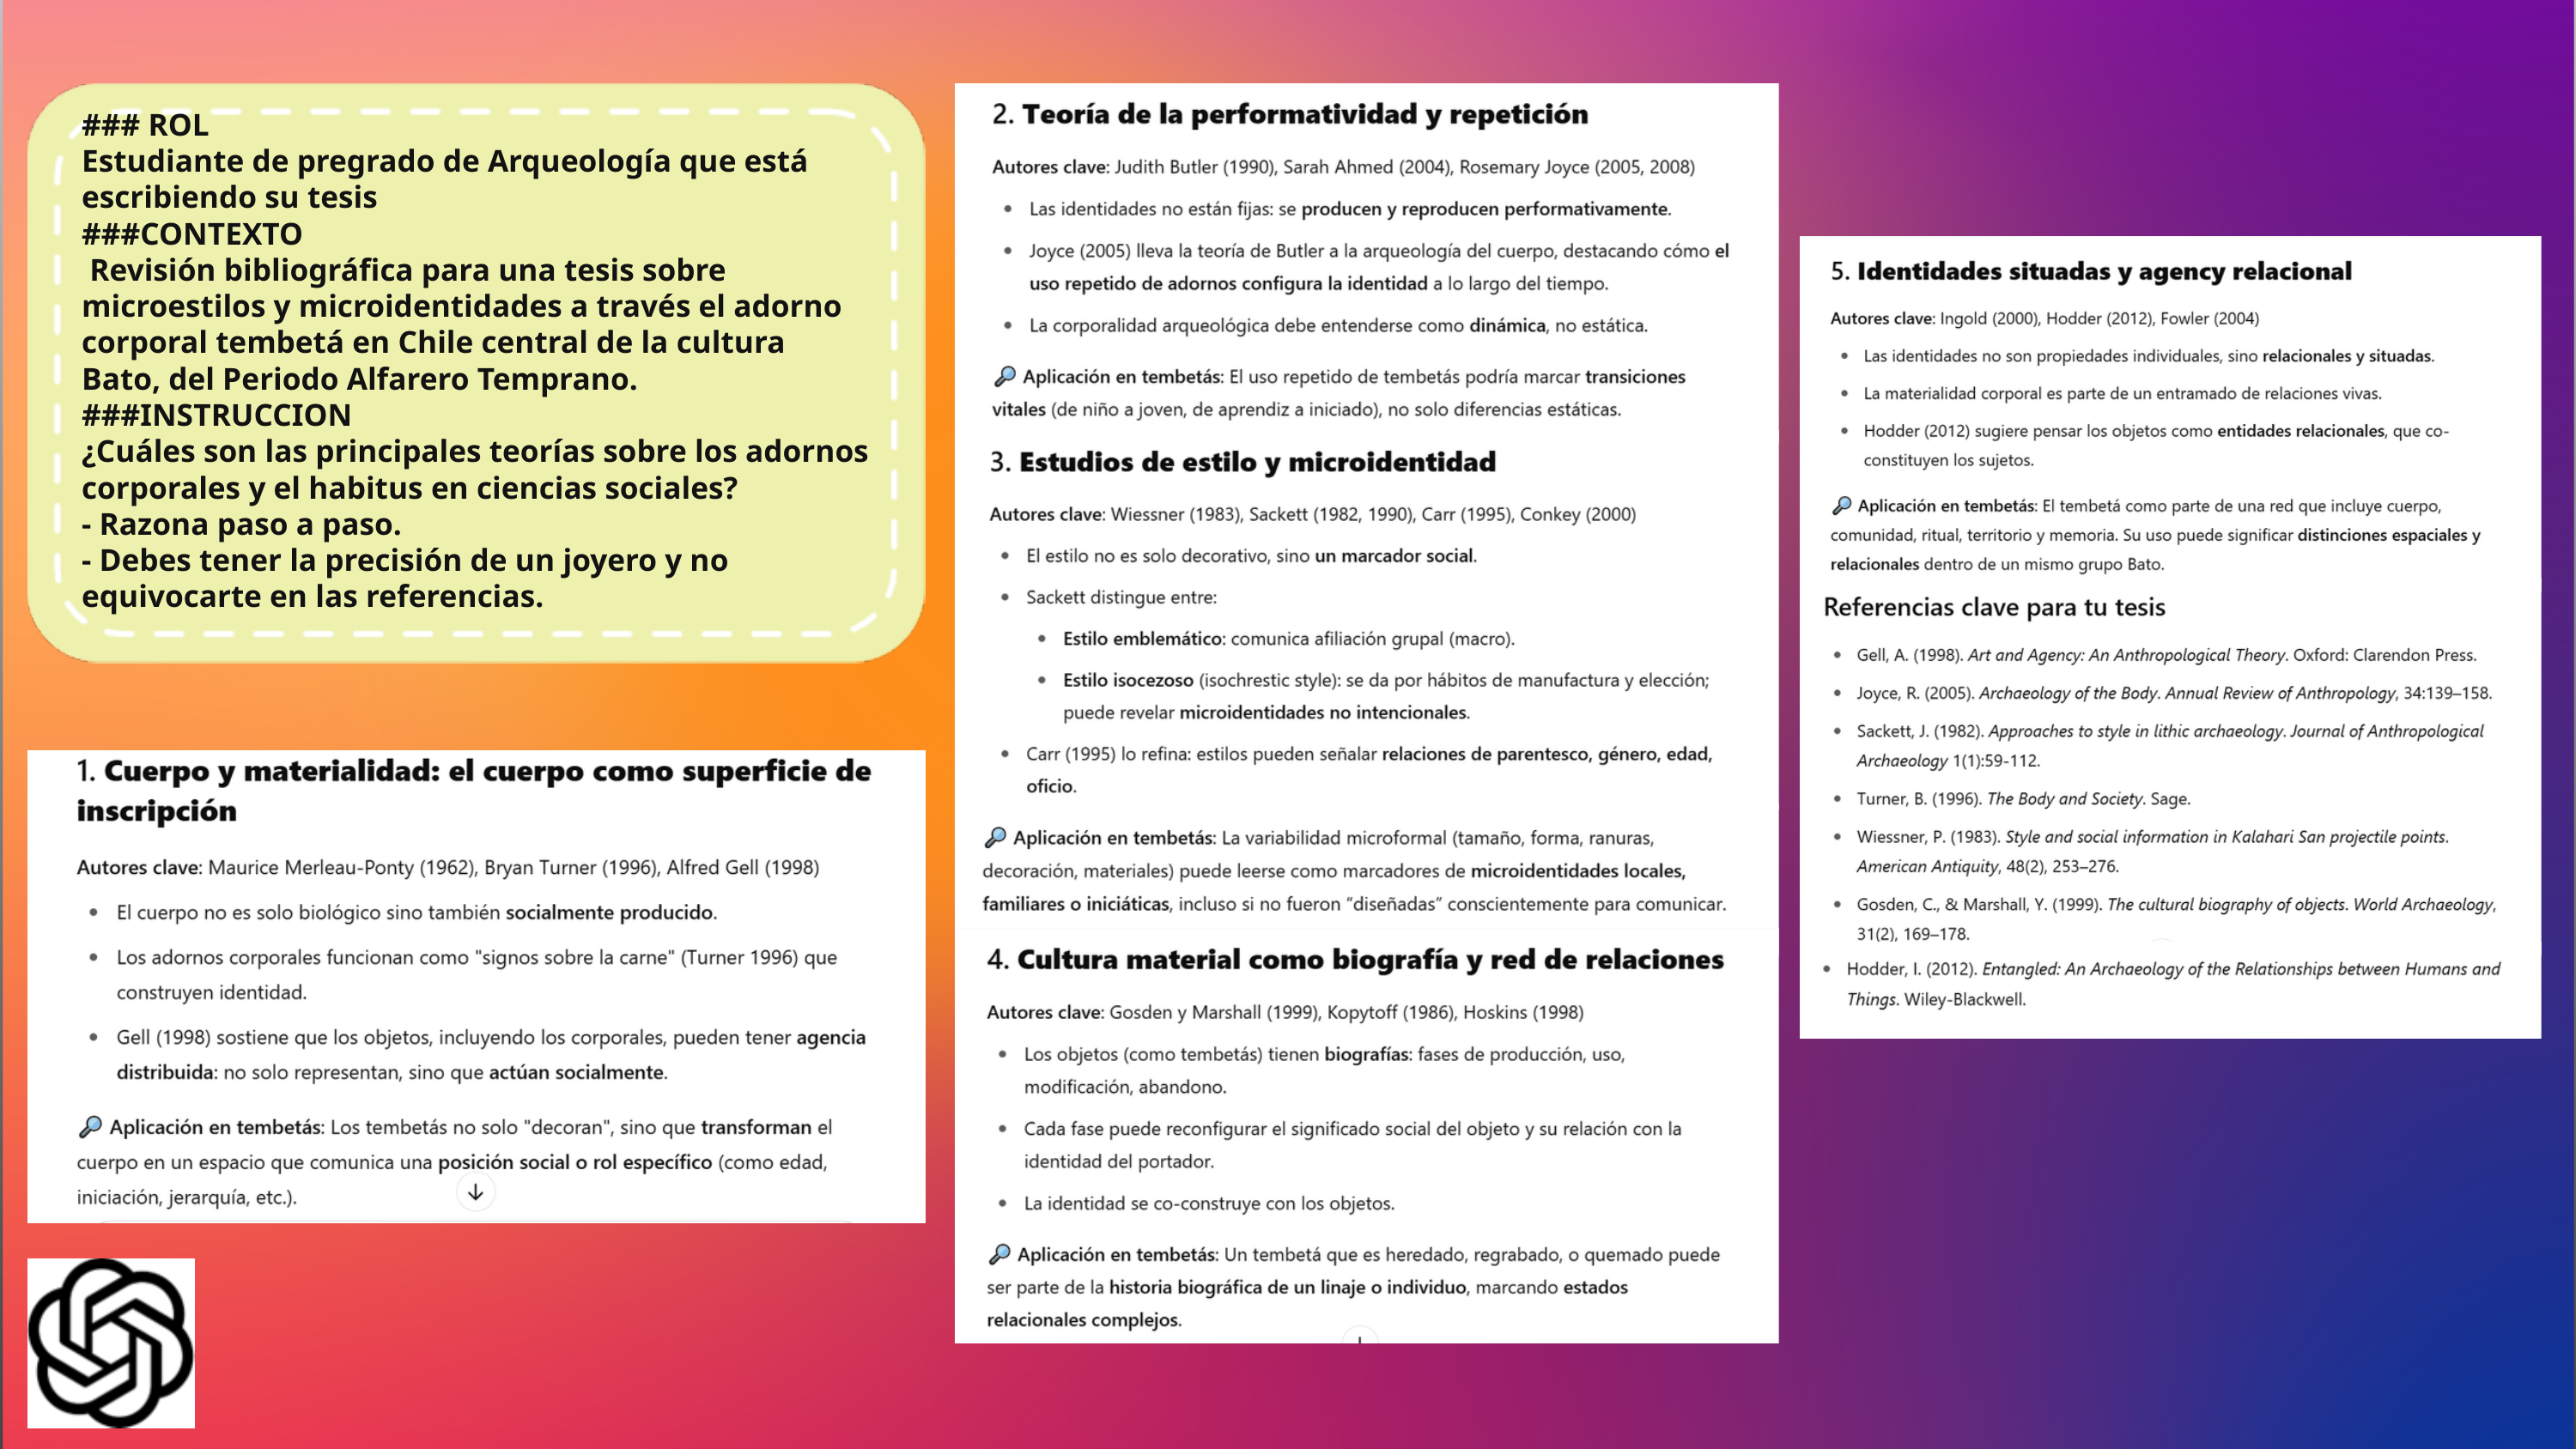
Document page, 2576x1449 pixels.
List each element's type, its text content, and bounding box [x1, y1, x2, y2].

text_box [1800, 236, 2542, 578]
text_box [954, 83, 1779, 430]
text_box [0, 0, 2576, 1449]
text_box [954, 430, 1779, 803]
text_box [954, 928, 1779, 1344]
text_box [27, 1258, 195, 1428]
text_box [27, 83, 926, 664]
text_box [27, 750, 926, 1223]
text_box [954, 803, 1779, 928]
text_box ### ROL Estudiante de pregrado de Arqueología que está escribiendo su tesis ###CONTEXTO Revisión bibliográfica para una tesis sobre microestilos y microidentidades a través el adorno corporal tembetá en Chile central de la cultura Bato, del Periodo Alfarero Temprano. ###INSTRUCCION ¿Cuáles son las principales teorías sobre los adornos corporales y el habitus en ciencias sociales? - Razona paso a paso. - Debes tener la precisión de un joyero y no equivocarte en las referencias. [82, 105, 872, 639]
text_box [1800, 578, 2542, 942]
text_box [1800, 942, 2542, 1039]
